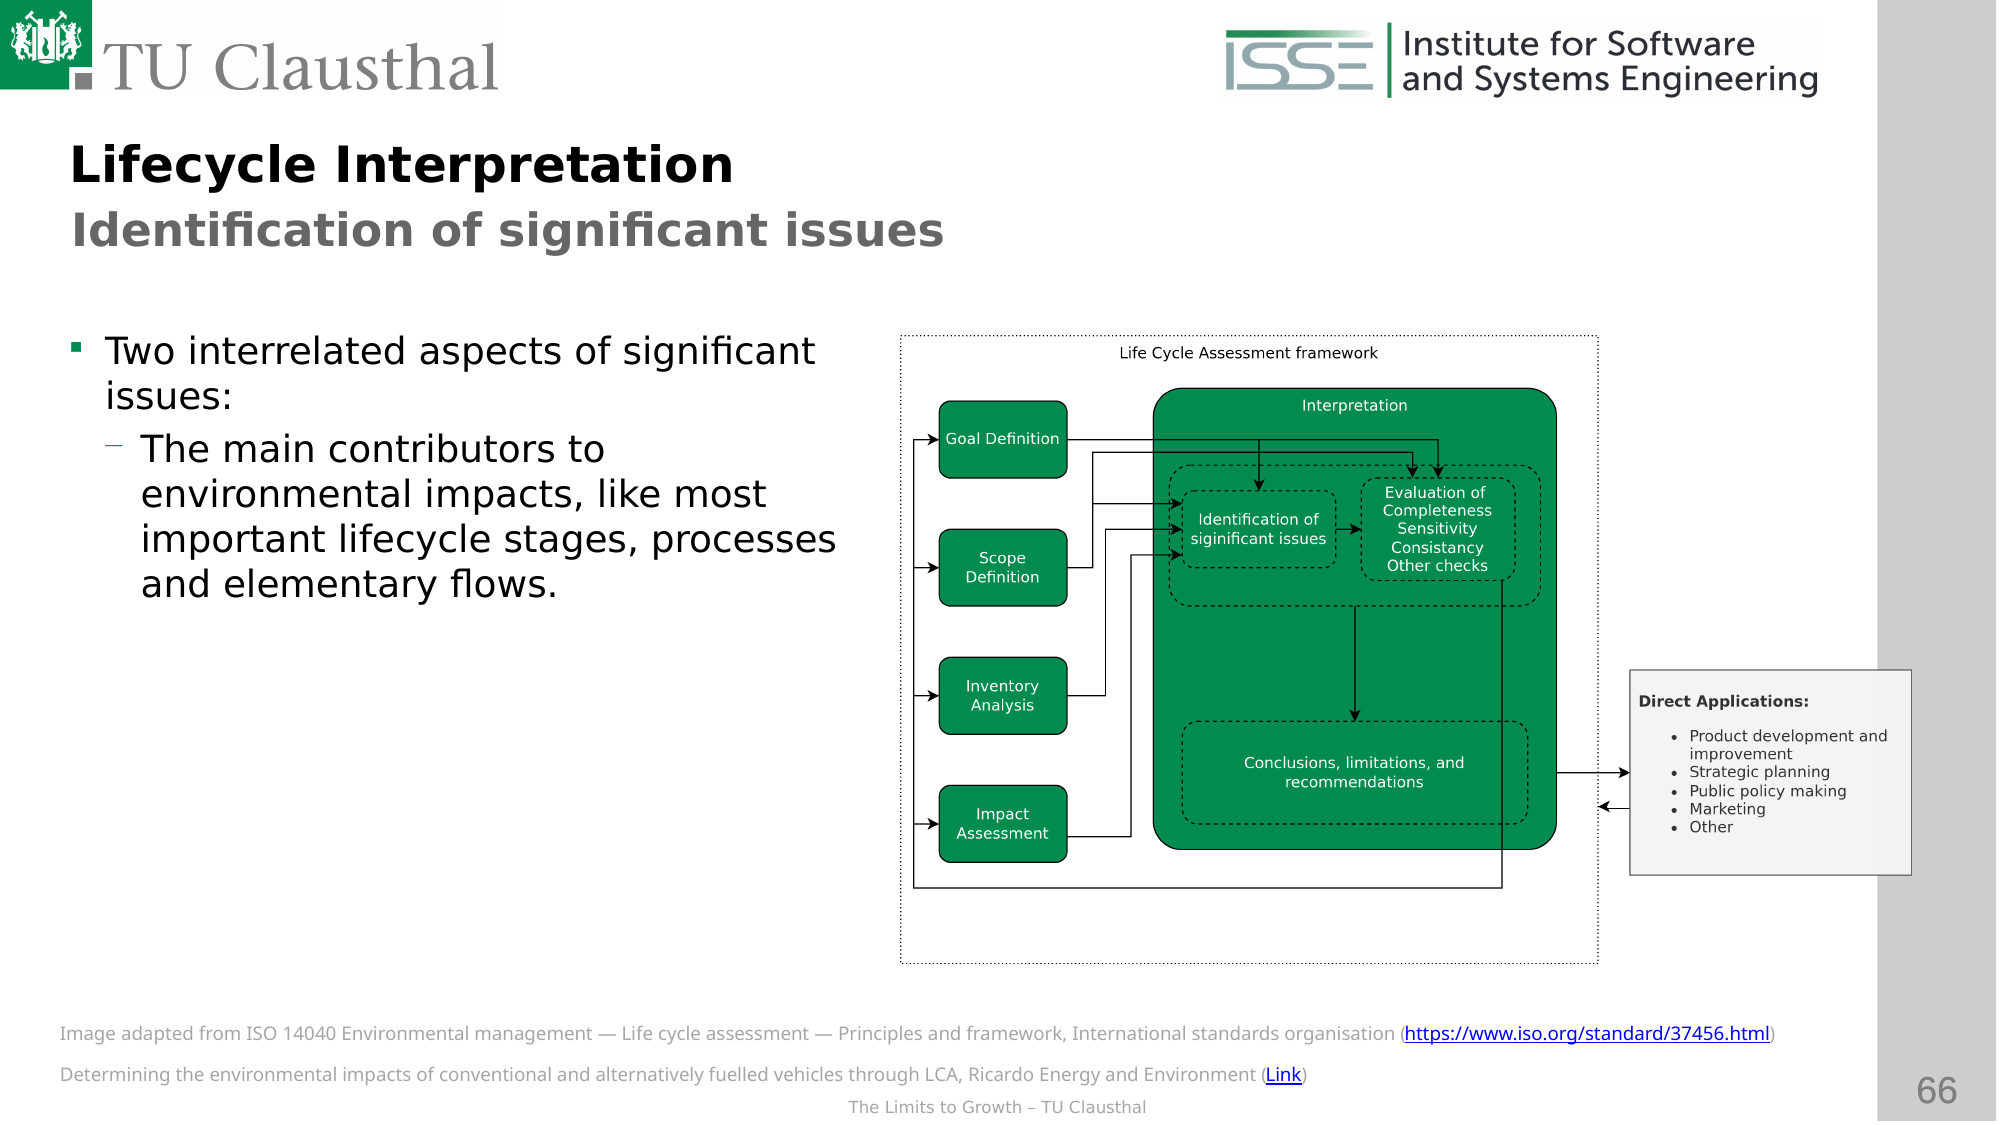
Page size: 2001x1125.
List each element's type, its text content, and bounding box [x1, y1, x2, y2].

picture [1218, 22, 1823, 104]
text_box Image adapted from ISO 14040 Environmental management — Life cycle assessment — Principles and framework, International standards organisation (https://www.iso.org/standard/37456.html) [45, 1014, 1837, 1055]
picture [899, 335, 1912, 964]
text_box Two interrelated aspects of significant issues: The main contributors to environmental impacts, like most important lifecycle stages, processes and elementary flows. [55, 267, 866, 1014]
text_box Lifecycle Interpretation [55, 125, 1816, 205]
text_box Determining the environmental impacts of conventional and alternatively fuelled vehicles through LCA, Ricardo Energy and Environment (Link) [44, 1055, 1874, 1096]
picture [0, 0, 498, 90]
text_box Identification of significant issues [70, 188, 1768, 267]
